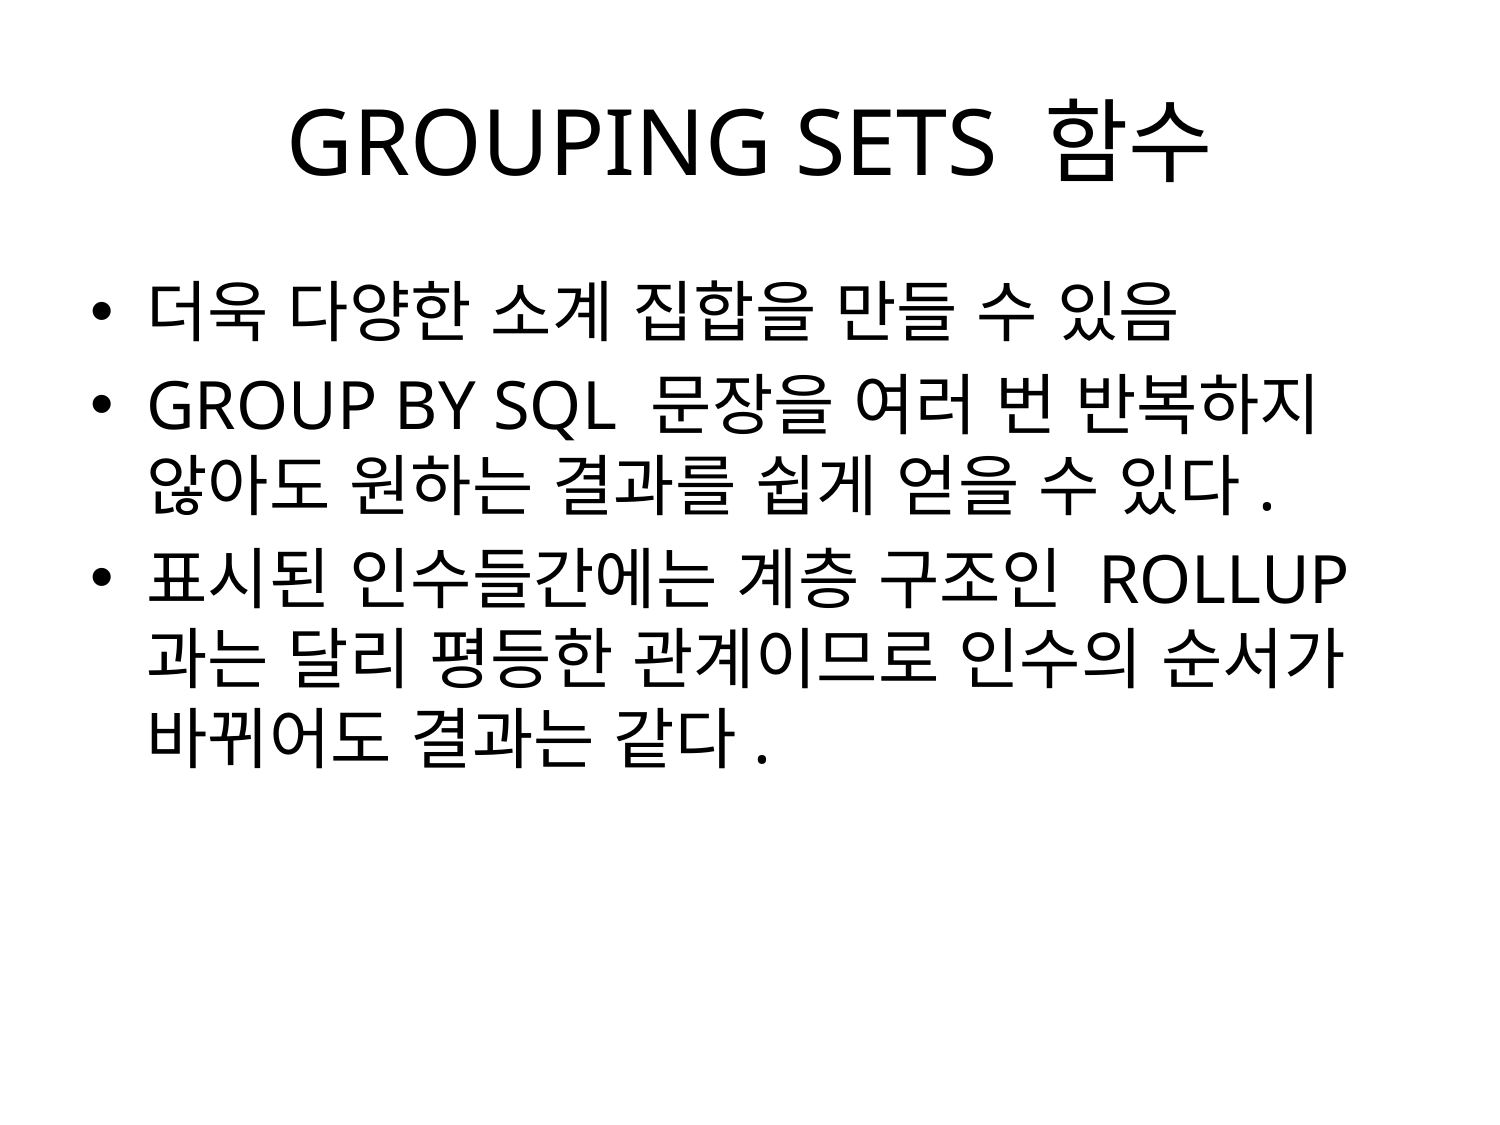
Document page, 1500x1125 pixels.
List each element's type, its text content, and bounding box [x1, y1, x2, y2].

title GROUPING SETS 함수 [75, 45, 1425, 233]
list 더욱 다양한 소계 집합을 만들 수 있음 GROUP BY SQL 문장을 여러 번 반복하지 않아도 원하는 결과를 쉽게 얻을 수 있다. 표시된 인수들간에는 계층 구조인 ROLLUP과는 달리 평등한 관계이므로 인수의 순서가 바뀌어도 결과는 같다. [75, 262, 1425, 1005]
